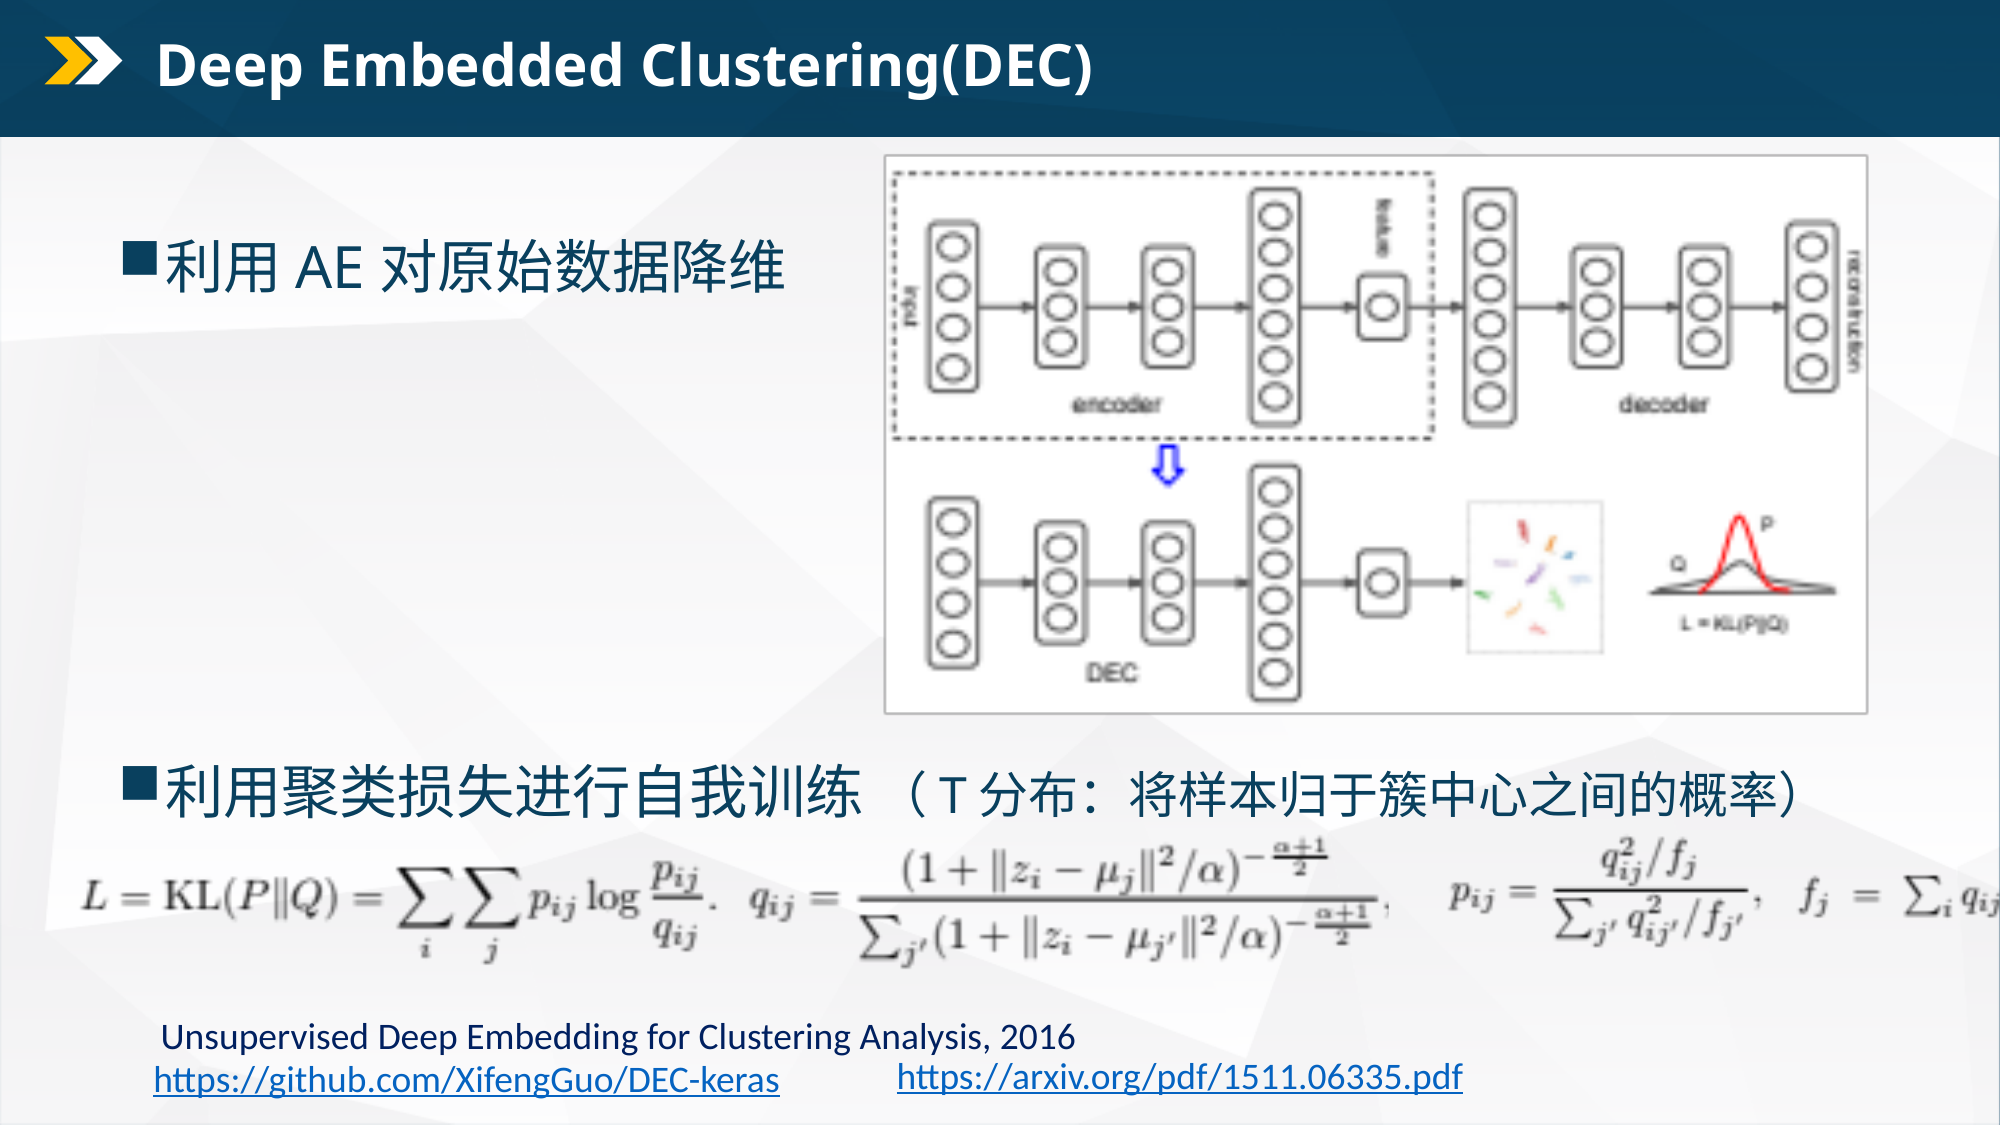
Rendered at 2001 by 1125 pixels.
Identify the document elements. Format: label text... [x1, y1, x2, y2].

text_box Unsupervised Deep Embedding for Clustering Analysis, 2016 [145, 1004, 1092, 1065]
text_box https://github.com/XifengGuo/DEC-keras [138, 1047, 930, 1108]
list Deep Embedded Clustering(DEC) [140, 28, 1467, 108]
picture [0, 0, 2000, 1125]
text_box https://arxiv.org/pdf/1511.06335.pdf [881, 1044, 1479, 1105]
